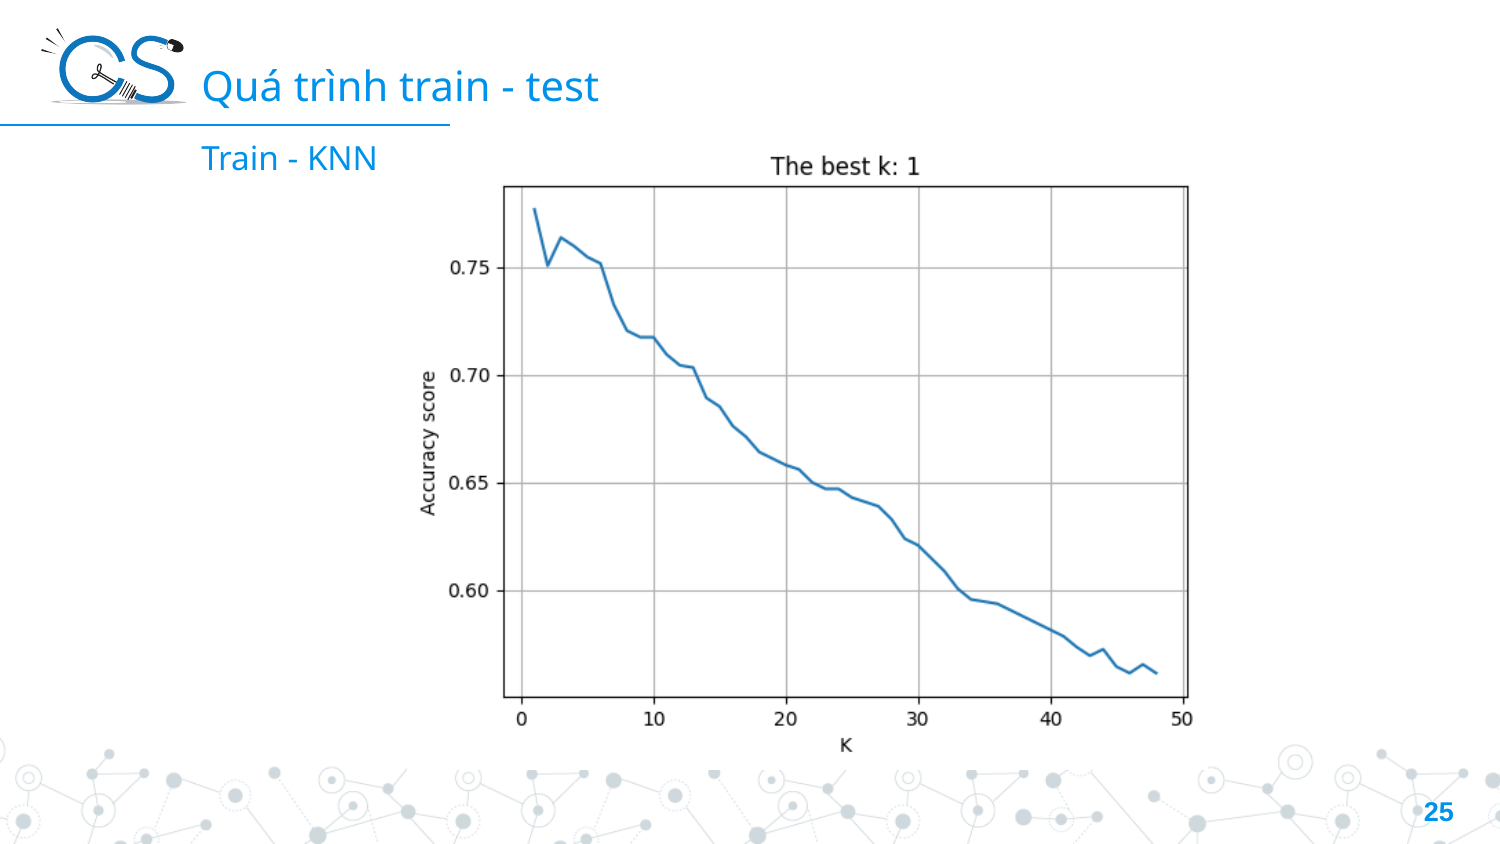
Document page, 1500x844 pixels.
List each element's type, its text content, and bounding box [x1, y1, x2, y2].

picture [0, 0, 1500, 844]
text_box Train - KNN [186, 76, 1429, 192]
slide_number 25 [1378, 779, 1469, 844]
title Quá trình train - test [186, 9, 1429, 76]
